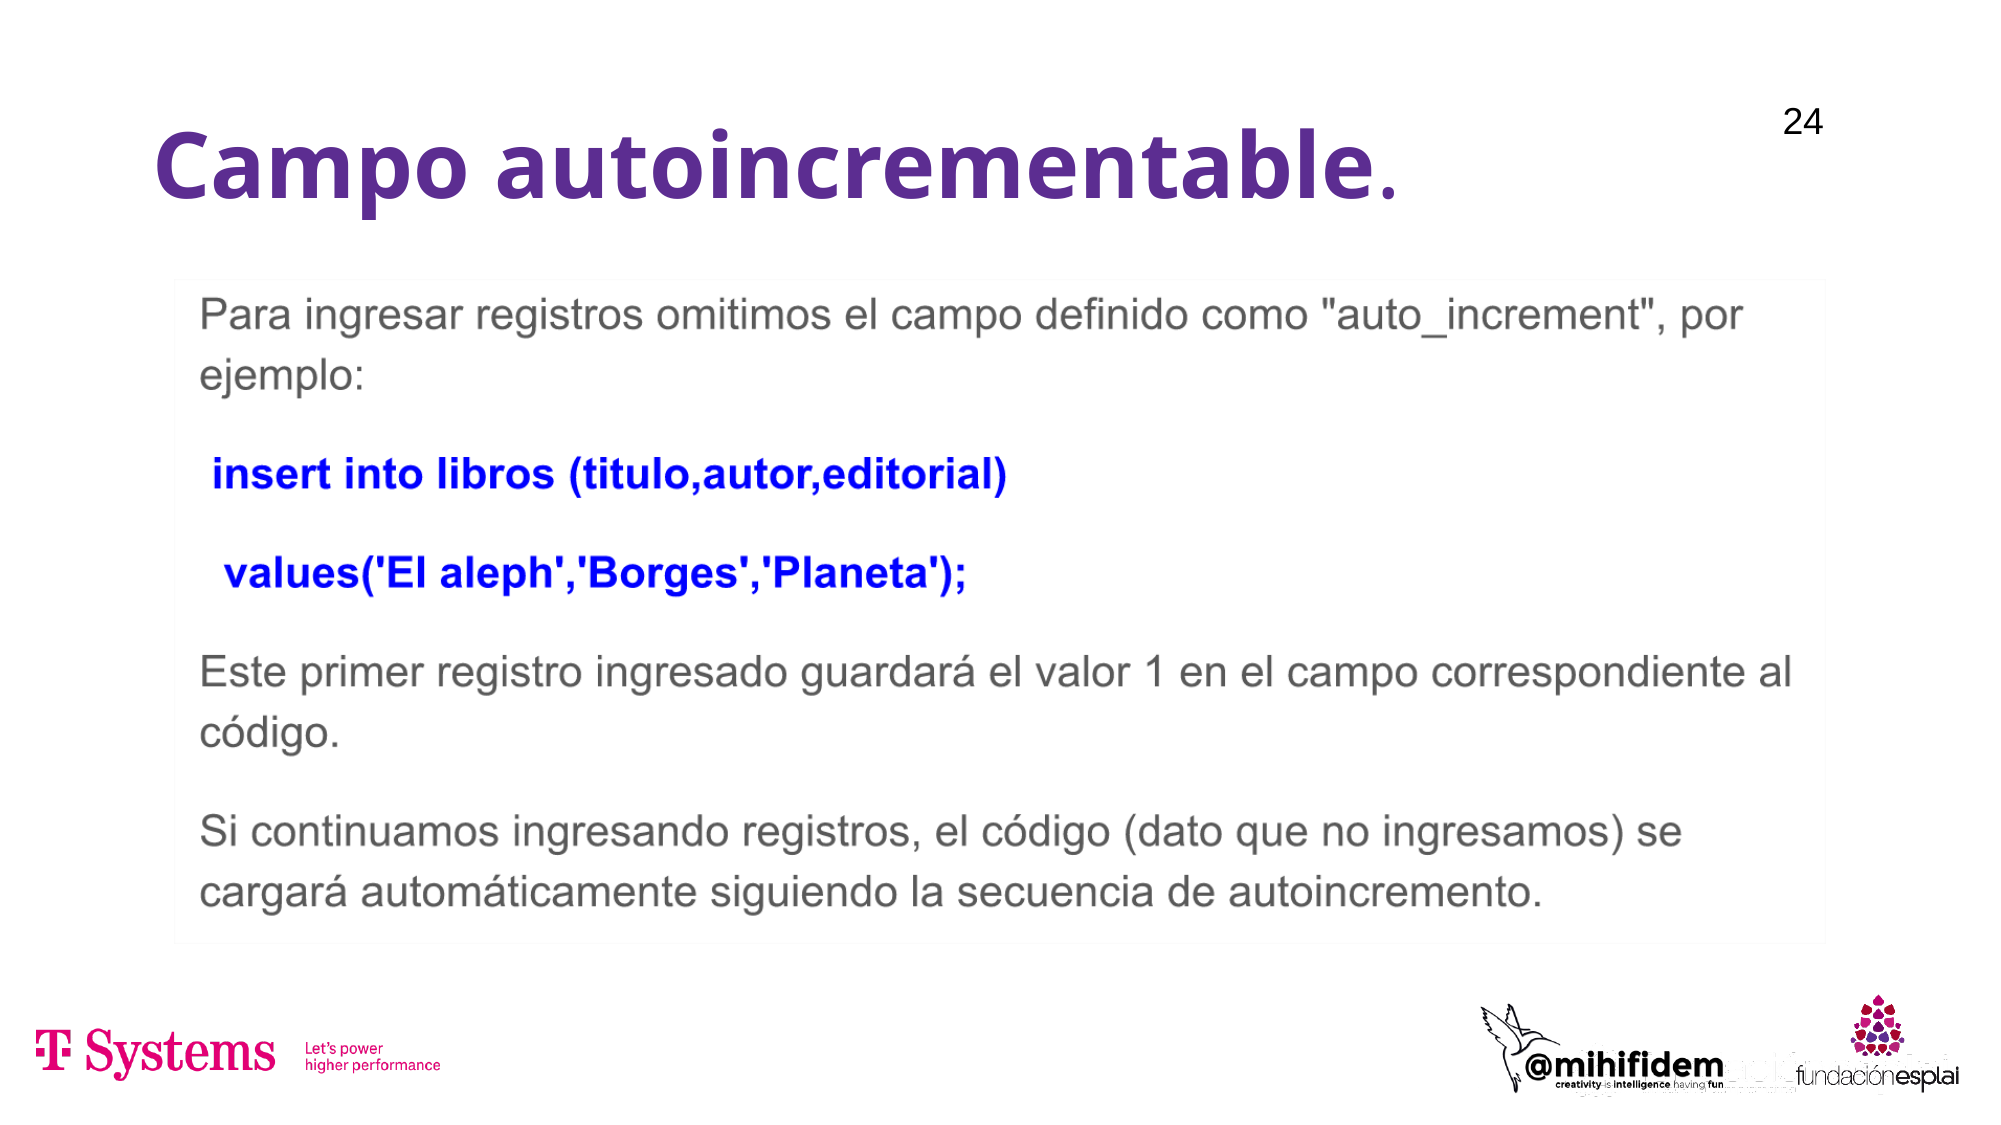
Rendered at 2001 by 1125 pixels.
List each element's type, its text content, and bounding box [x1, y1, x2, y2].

picture [1472, 986, 1965, 1103]
text_box 24 [1767, 89, 1863, 150]
picture [36, 1027, 440, 1081]
picture [174, 279, 1826, 945]
text_box Campo autoincrementable. [137, 59, 1863, 278]
